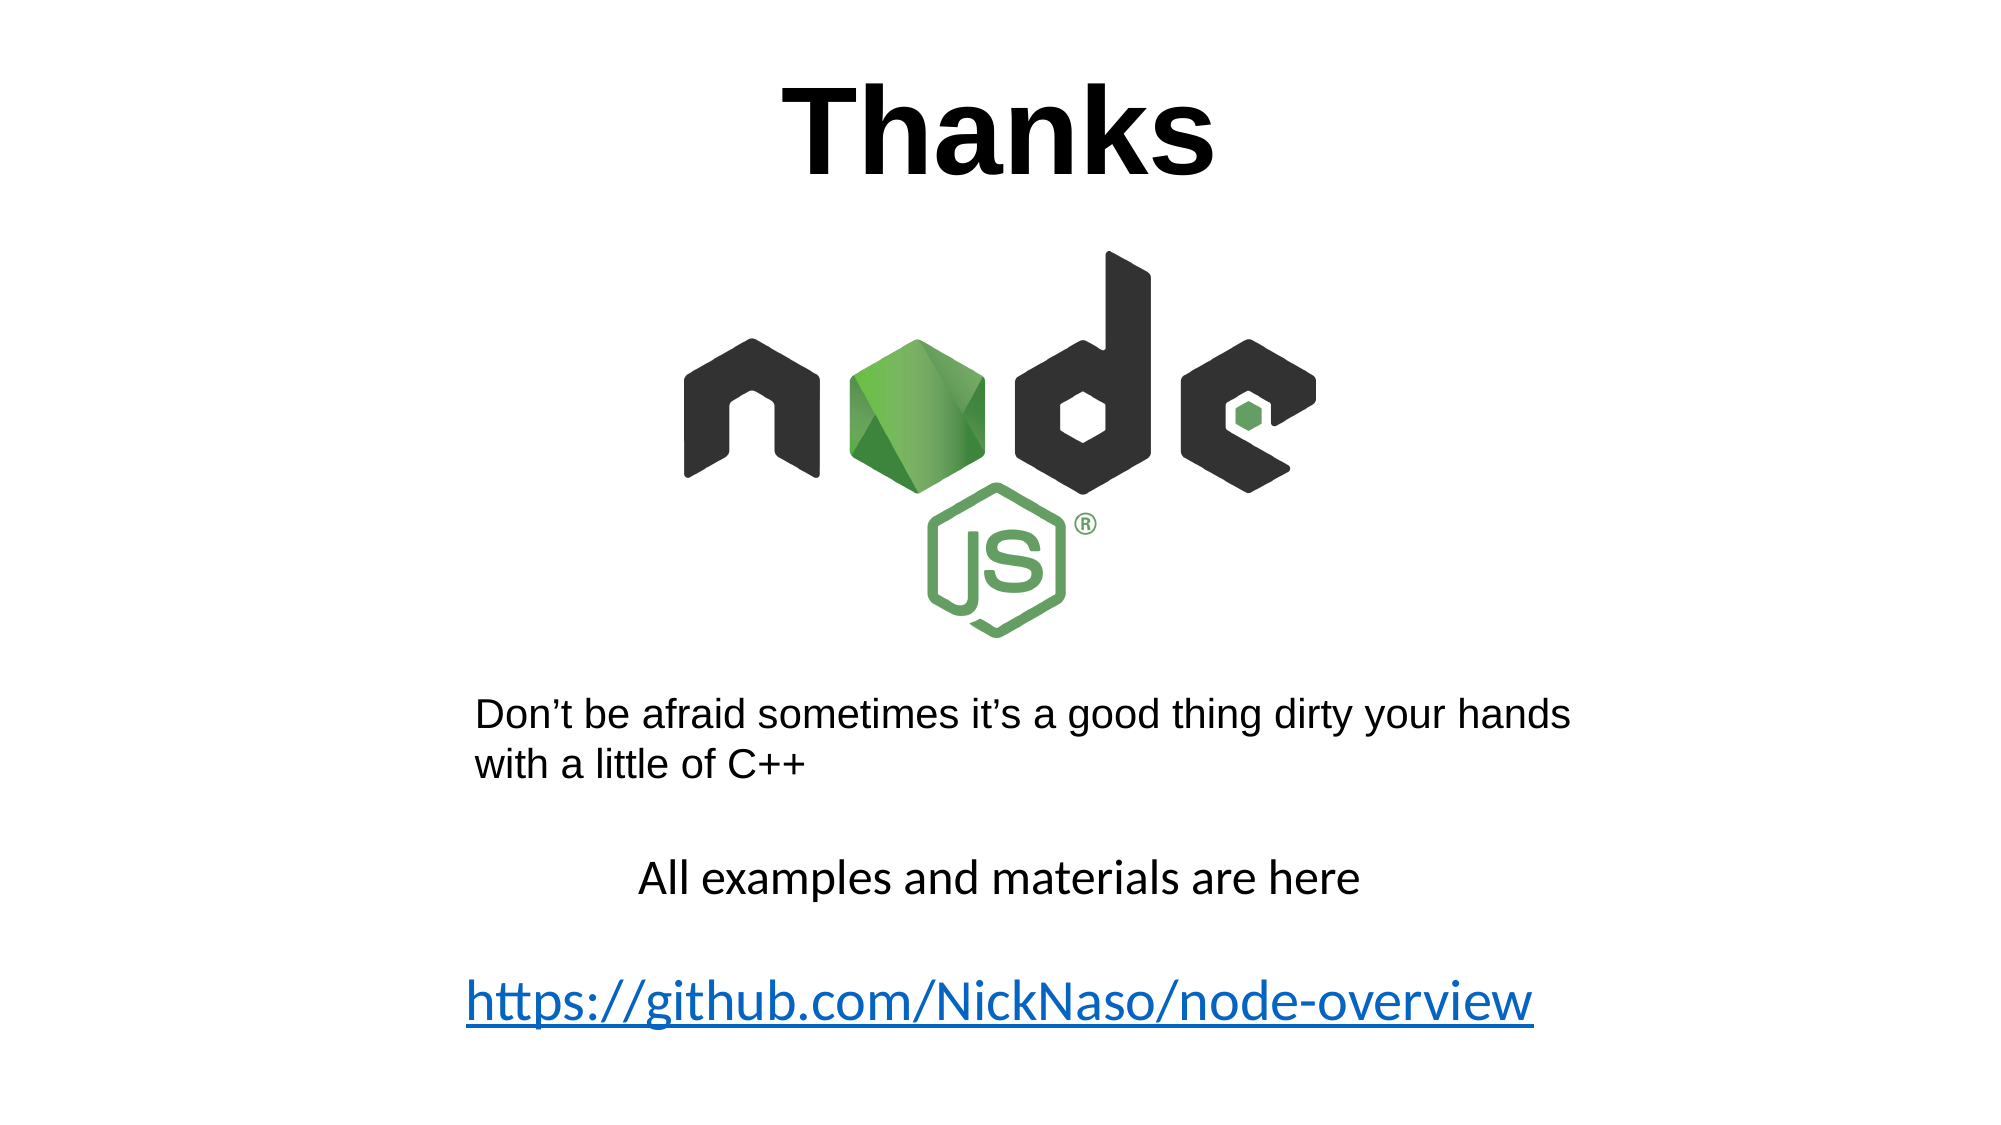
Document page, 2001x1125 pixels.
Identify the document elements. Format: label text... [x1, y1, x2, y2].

picture [684, 251, 1316, 638]
text_box Thanks [766, 42, 1234, 208]
text_box https://github.com/NickNaso/node-overview [451, 954, 1549, 1040]
text_box Don’t be afraid sometimes it’s a good thing dirty your hands with a little of C++ [460, 679, 1654, 794]
text_box All examples and materials are here [623, 837, 1377, 912]
